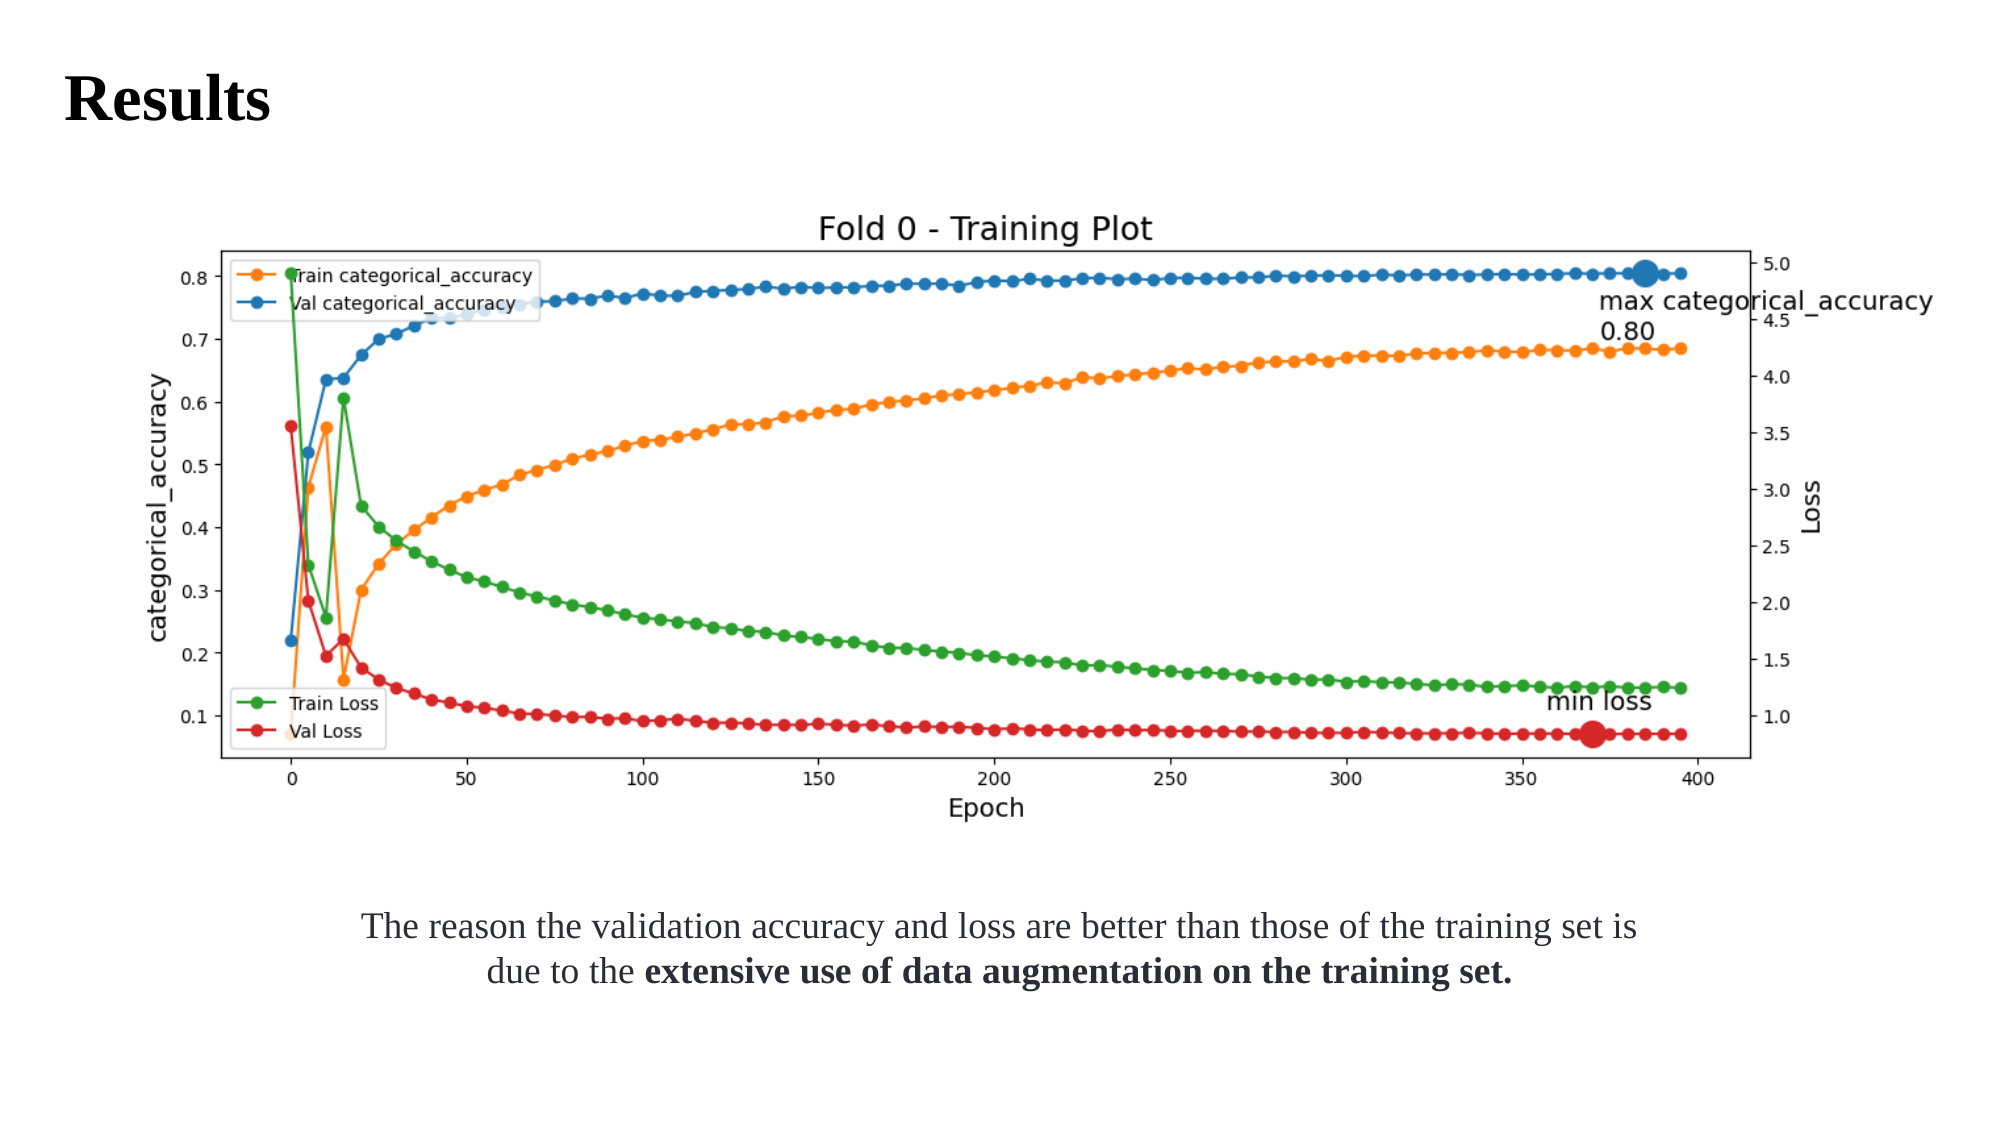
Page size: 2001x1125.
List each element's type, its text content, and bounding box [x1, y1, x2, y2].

picture [133, 202, 1946, 834]
text_box The reason the validation accuracy and loss are better than those of the training set is due to the extensive use of data augmentation on the training set. [319, 893, 1681, 999]
text_box Results [49, 46, 796, 142]
